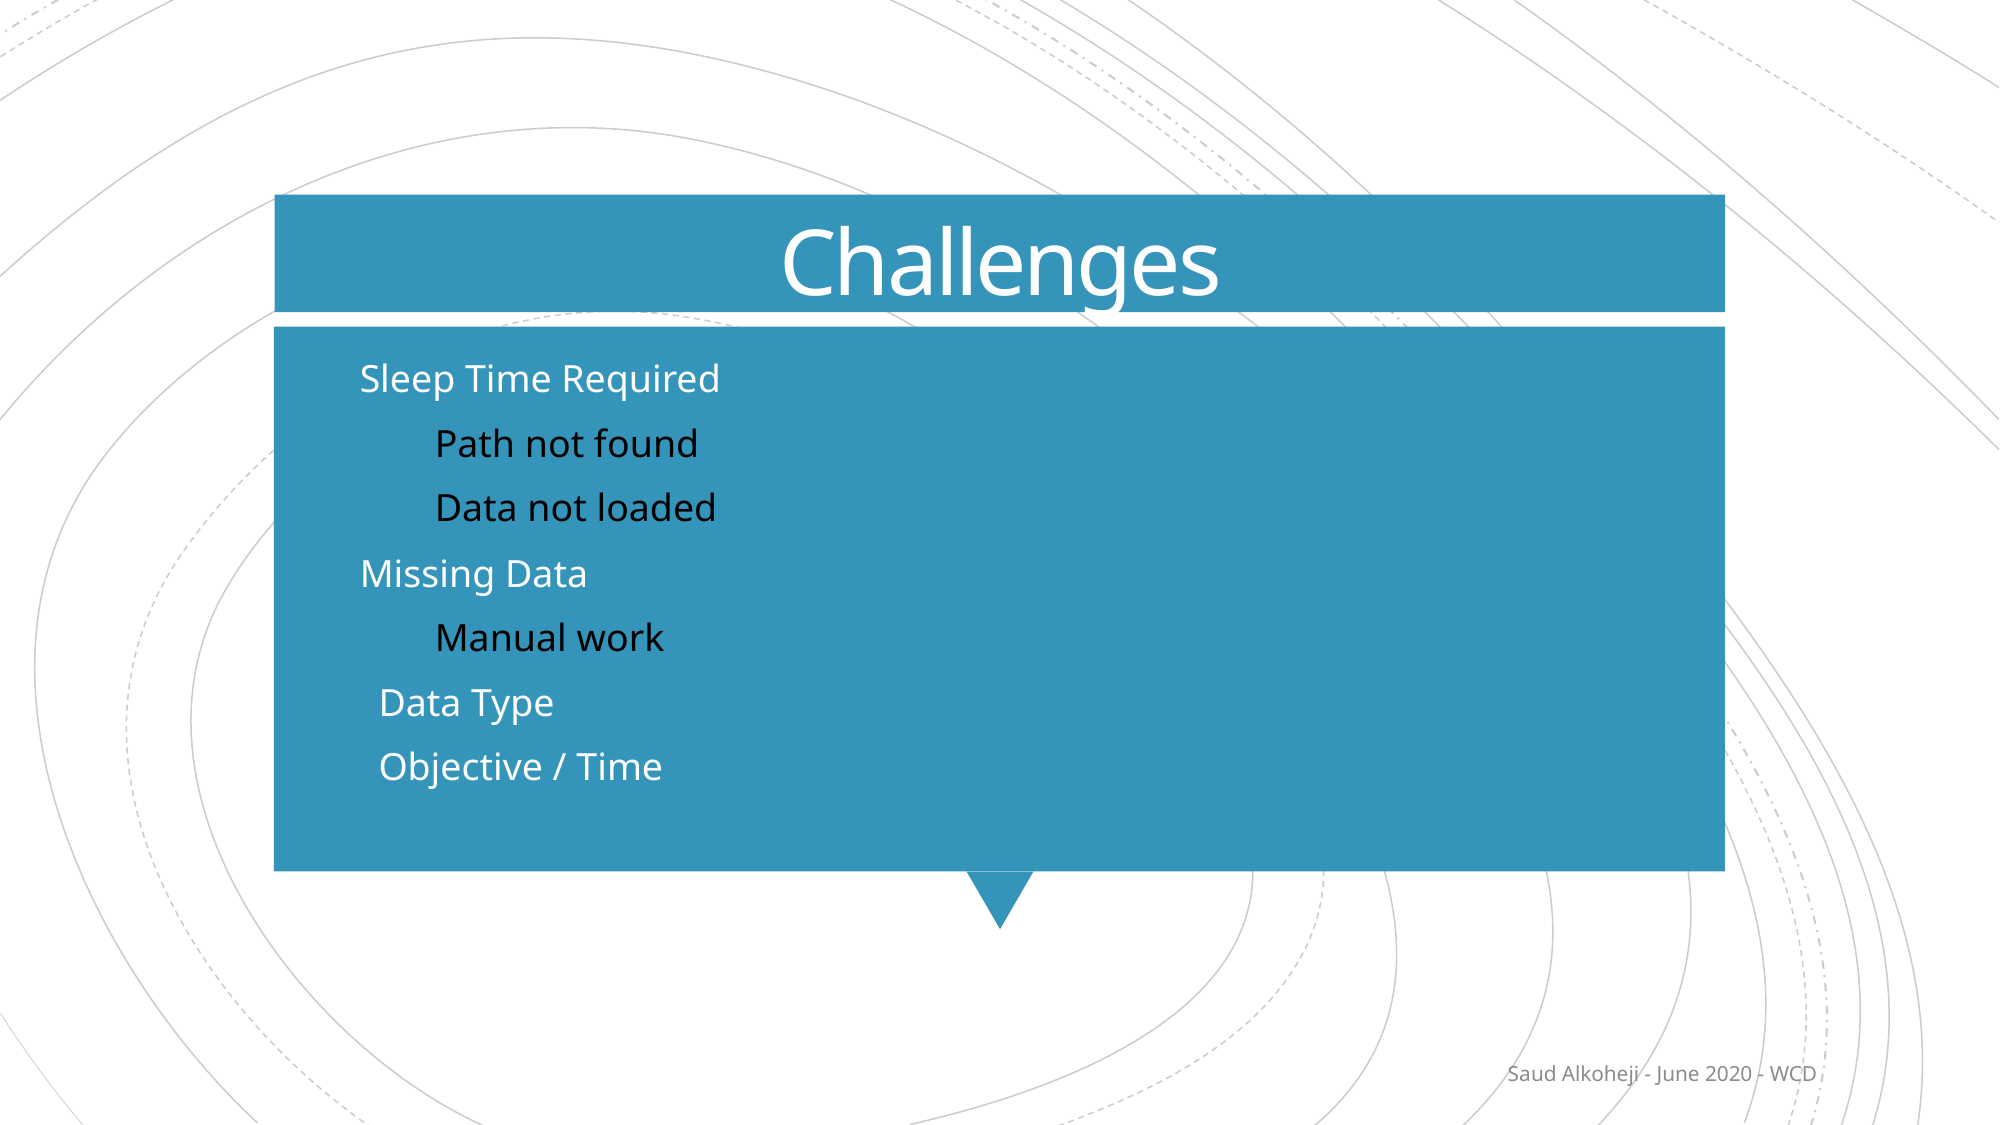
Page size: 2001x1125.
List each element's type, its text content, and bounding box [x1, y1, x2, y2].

title Challenges [288, 187, 1713, 314]
subtitle Sleep Time Required Path not found Data not loaded Missing Data Manual work Data Type Objective / Time [288, 355, 1712, 858]
footer Saud Alkoheji - June 2020 - WCD [1325, 1042, 2000, 1103]
